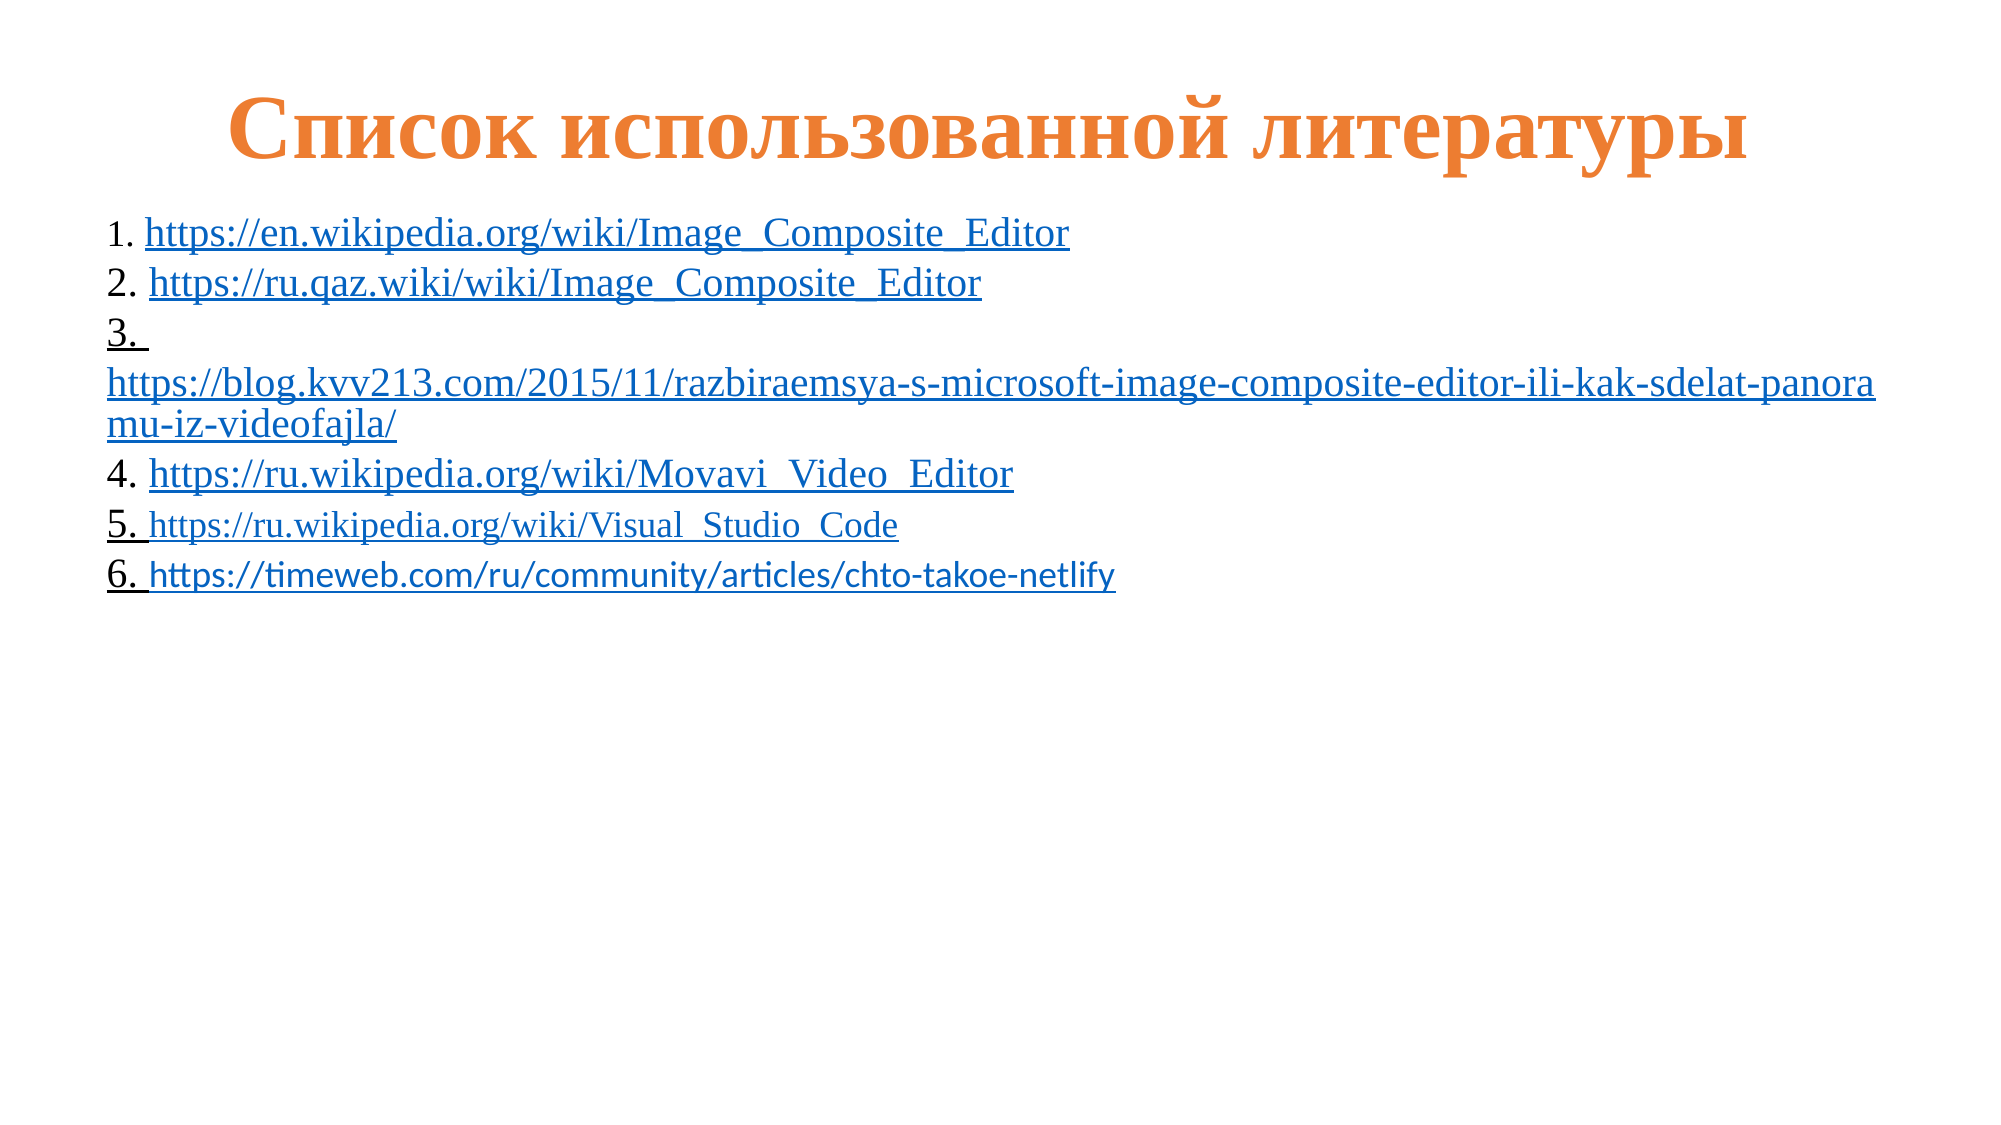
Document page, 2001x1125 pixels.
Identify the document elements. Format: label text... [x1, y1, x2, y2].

text_box 1. https://en.wikipedia.org/wiki/Image_Composite_Editor 2. https://ru.qaz.wiki/wiki/Image_Composite_Editor 3. https://blog.kvv213.com/2015/11/razbiraemsya-s-microsoft-image-composite-editor-ili-kak-sdelat-panoramu-iz-videofajla/ 4. https://ru.wikipedia.org/wiki/Movavi_Video_Editor 5. https://ru.wikipedia.org/wiki/Visual_Studio_Code 6. https://timeweb.com/ru/community/articles/chto-takoe-netlify [91, 197, 1908, 607]
title Список использованной литературы [137, 59, 1863, 197]
